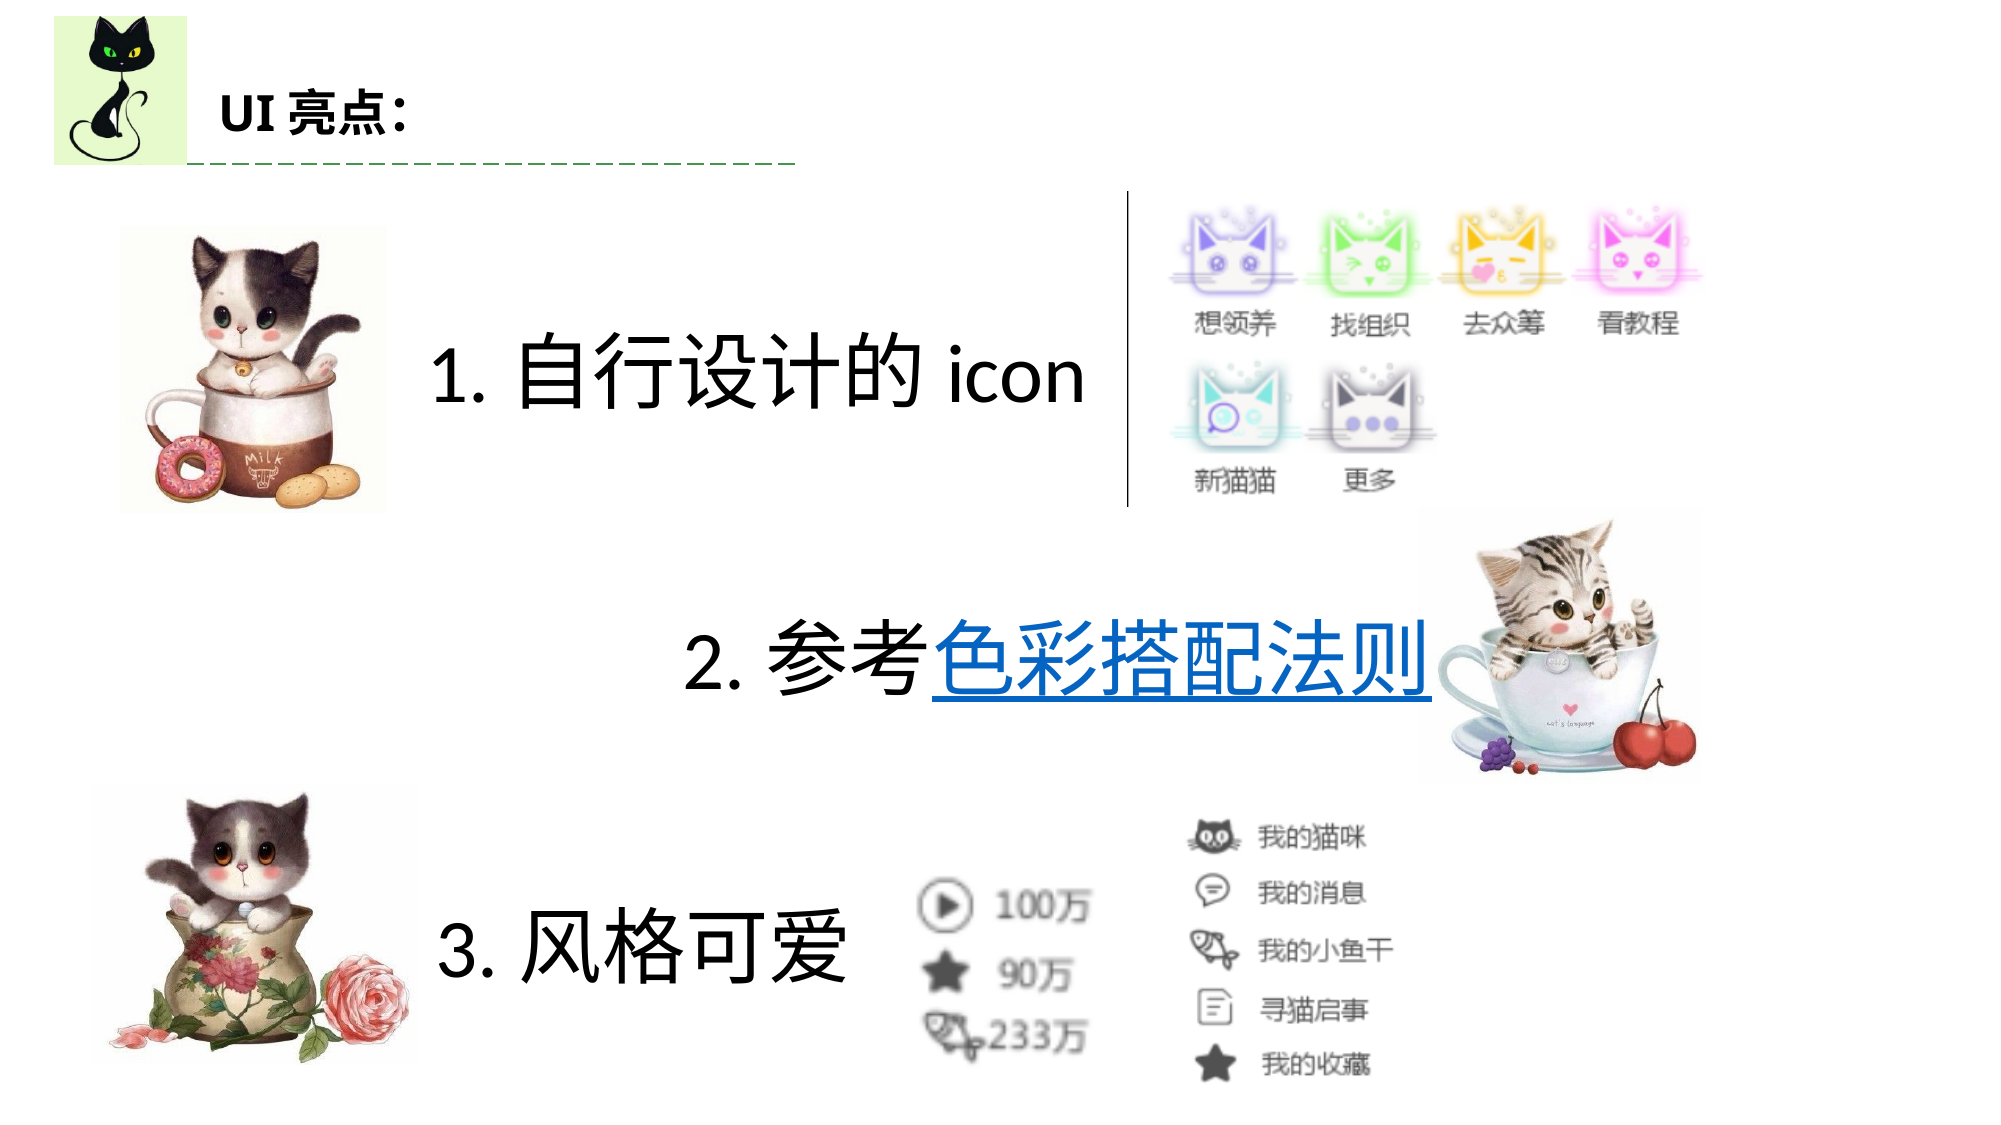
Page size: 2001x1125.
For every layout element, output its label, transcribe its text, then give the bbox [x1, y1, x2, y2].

text_box 1.自行设计的icon [411, 311, 1103, 427]
picture [906, 866, 1128, 1082]
picture [120, 226, 387, 513]
text_box 3.风格可爱 [420, 886, 867, 1002]
picture [89, 783, 418, 1065]
picture [54, 16, 187, 165]
text_box UI亮点： [203, 73, 800, 149]
picture [1127, 191, 1742, 784]
text_box 2.参考色彩搭配法则 [667, 599, 1418, 735]
picture [1174, 793, 1476, 1096]
